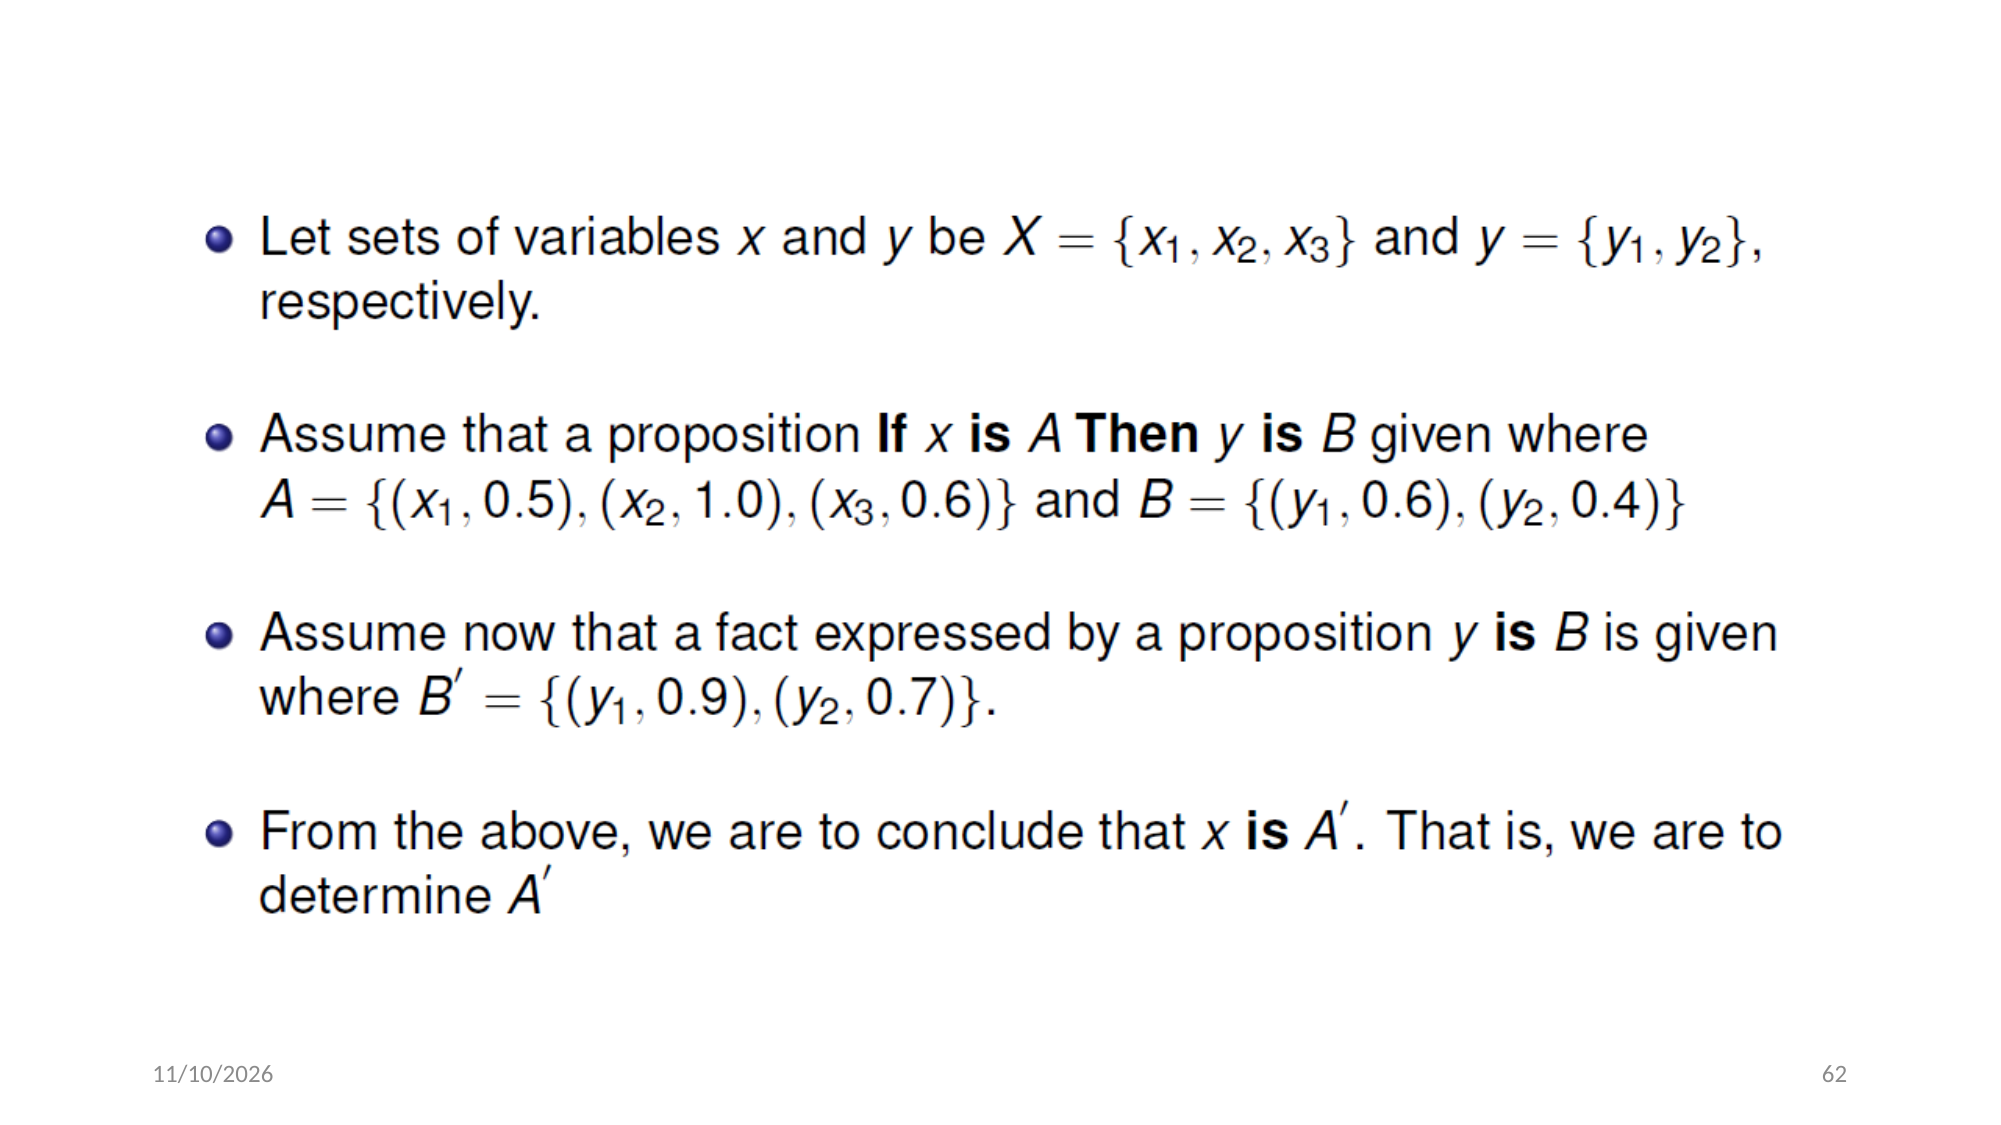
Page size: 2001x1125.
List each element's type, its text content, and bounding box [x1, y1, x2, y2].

picture [178, 155, 1822, 970]
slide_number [137, 1042, 588, 1103]
slide_number 62 [1752, 1042, 1863, 1103]
